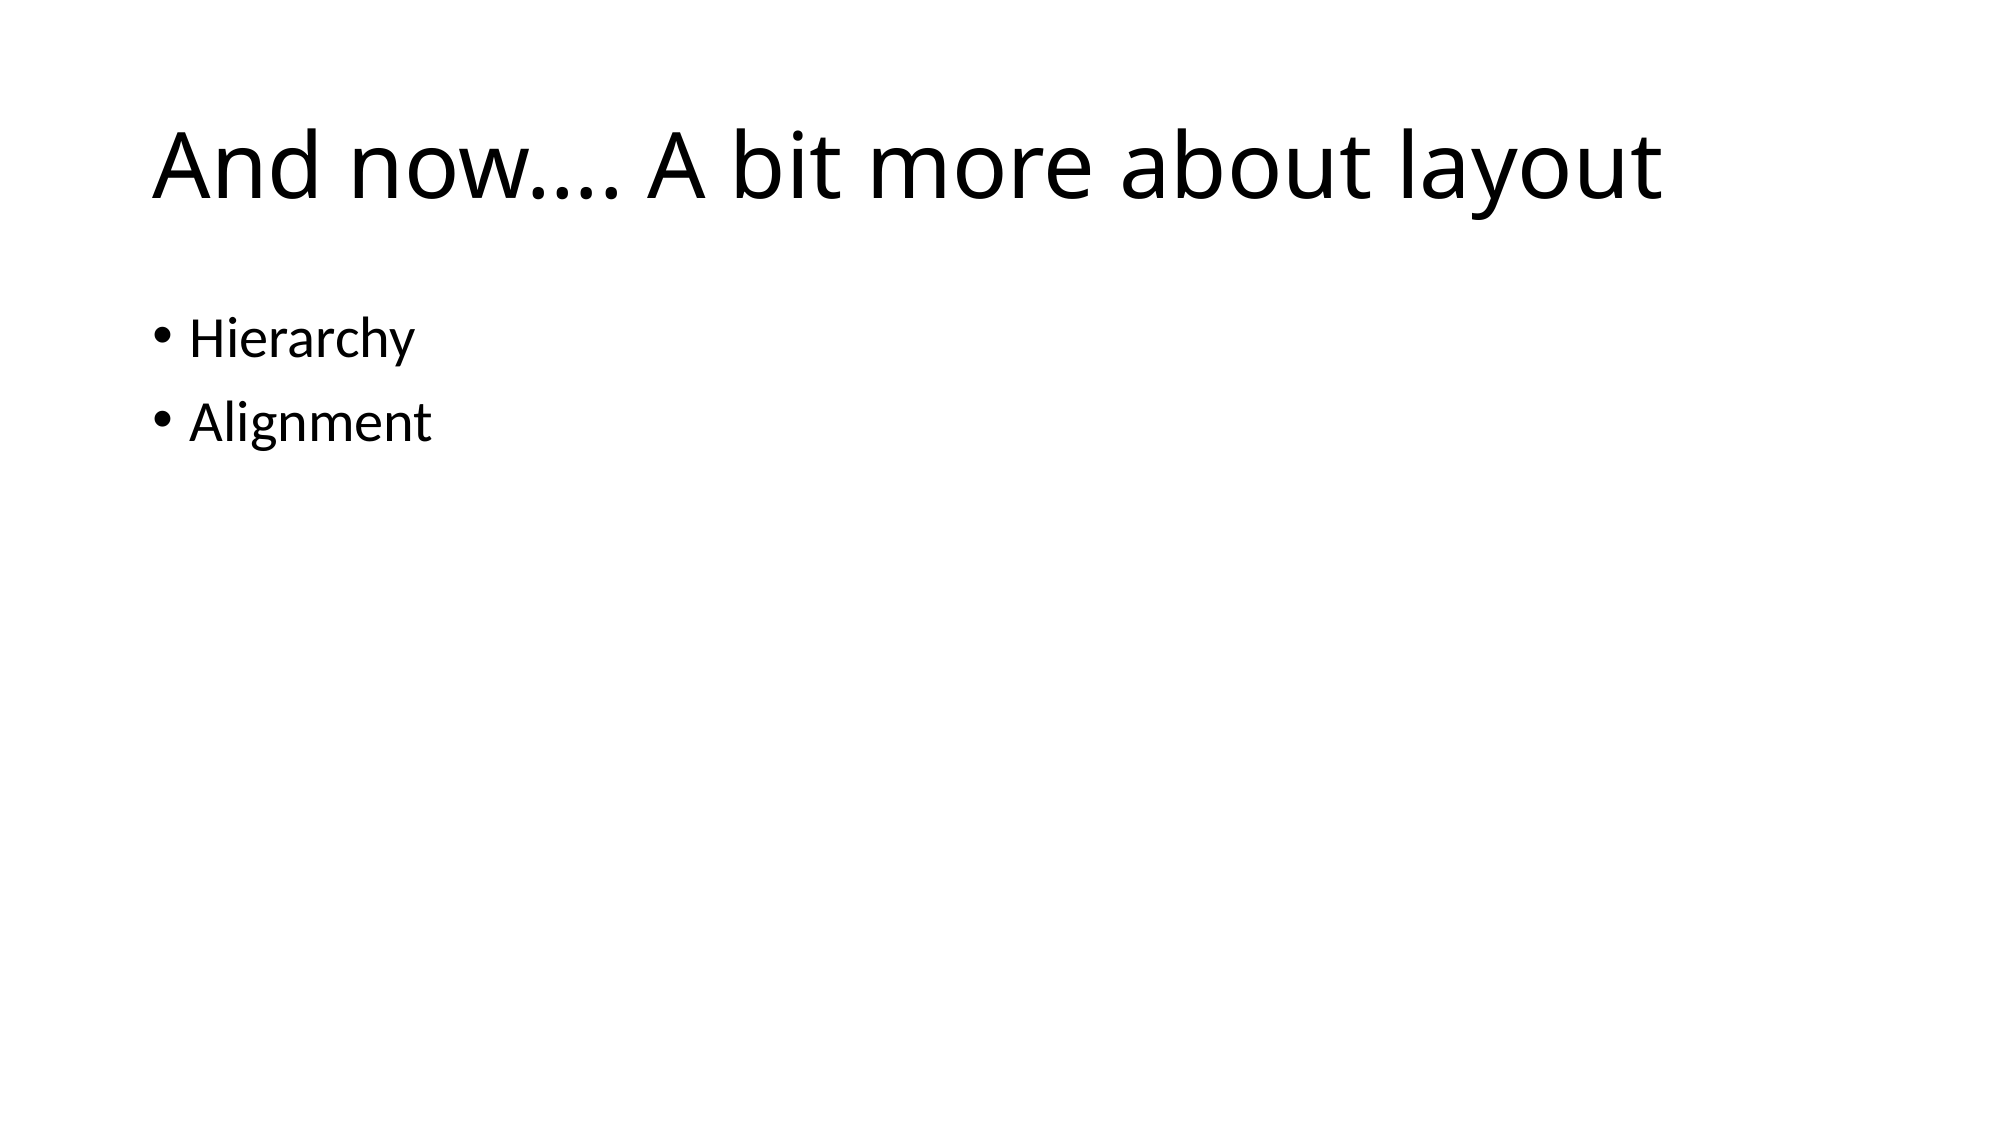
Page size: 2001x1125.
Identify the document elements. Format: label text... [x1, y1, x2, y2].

title And now…. A bit more about layout [137, 59, 1863, 278]
list Hierarchy Alignment [137, 299, 1863, 1014]
